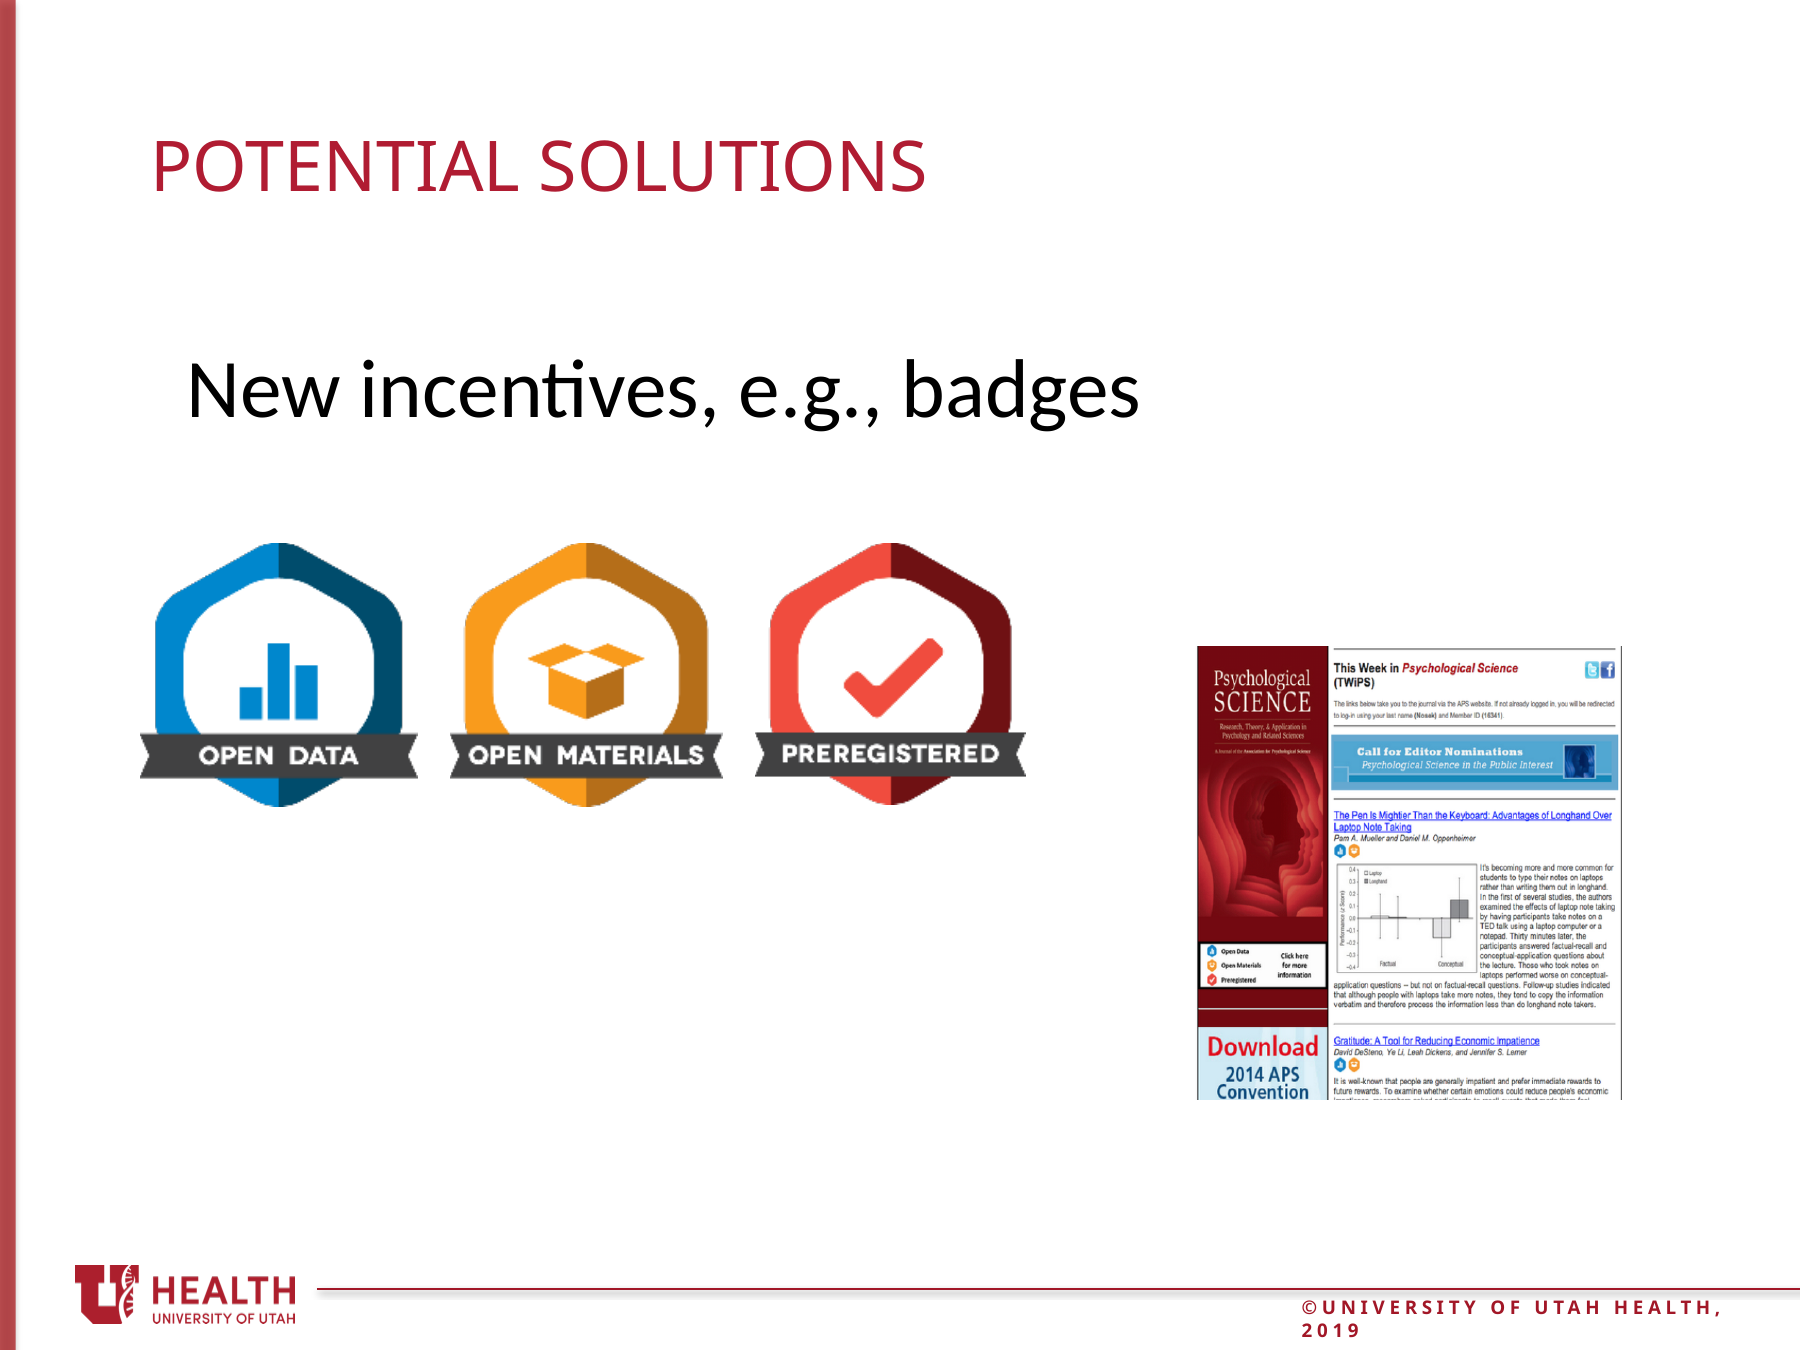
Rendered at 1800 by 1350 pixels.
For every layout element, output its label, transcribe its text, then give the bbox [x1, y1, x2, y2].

picture [1195, 645, 1622, 1100]
picture [75, 1265, 295, 1324]
list New incentives, e.g., badges [172, 326, 1523, 476]
picture [755, 542, 1026, 805]
picture [140, 542, 418, 807]
title Potential solutions [135, 113, 1710, 223]
picture [450, 542, 723, 807]
